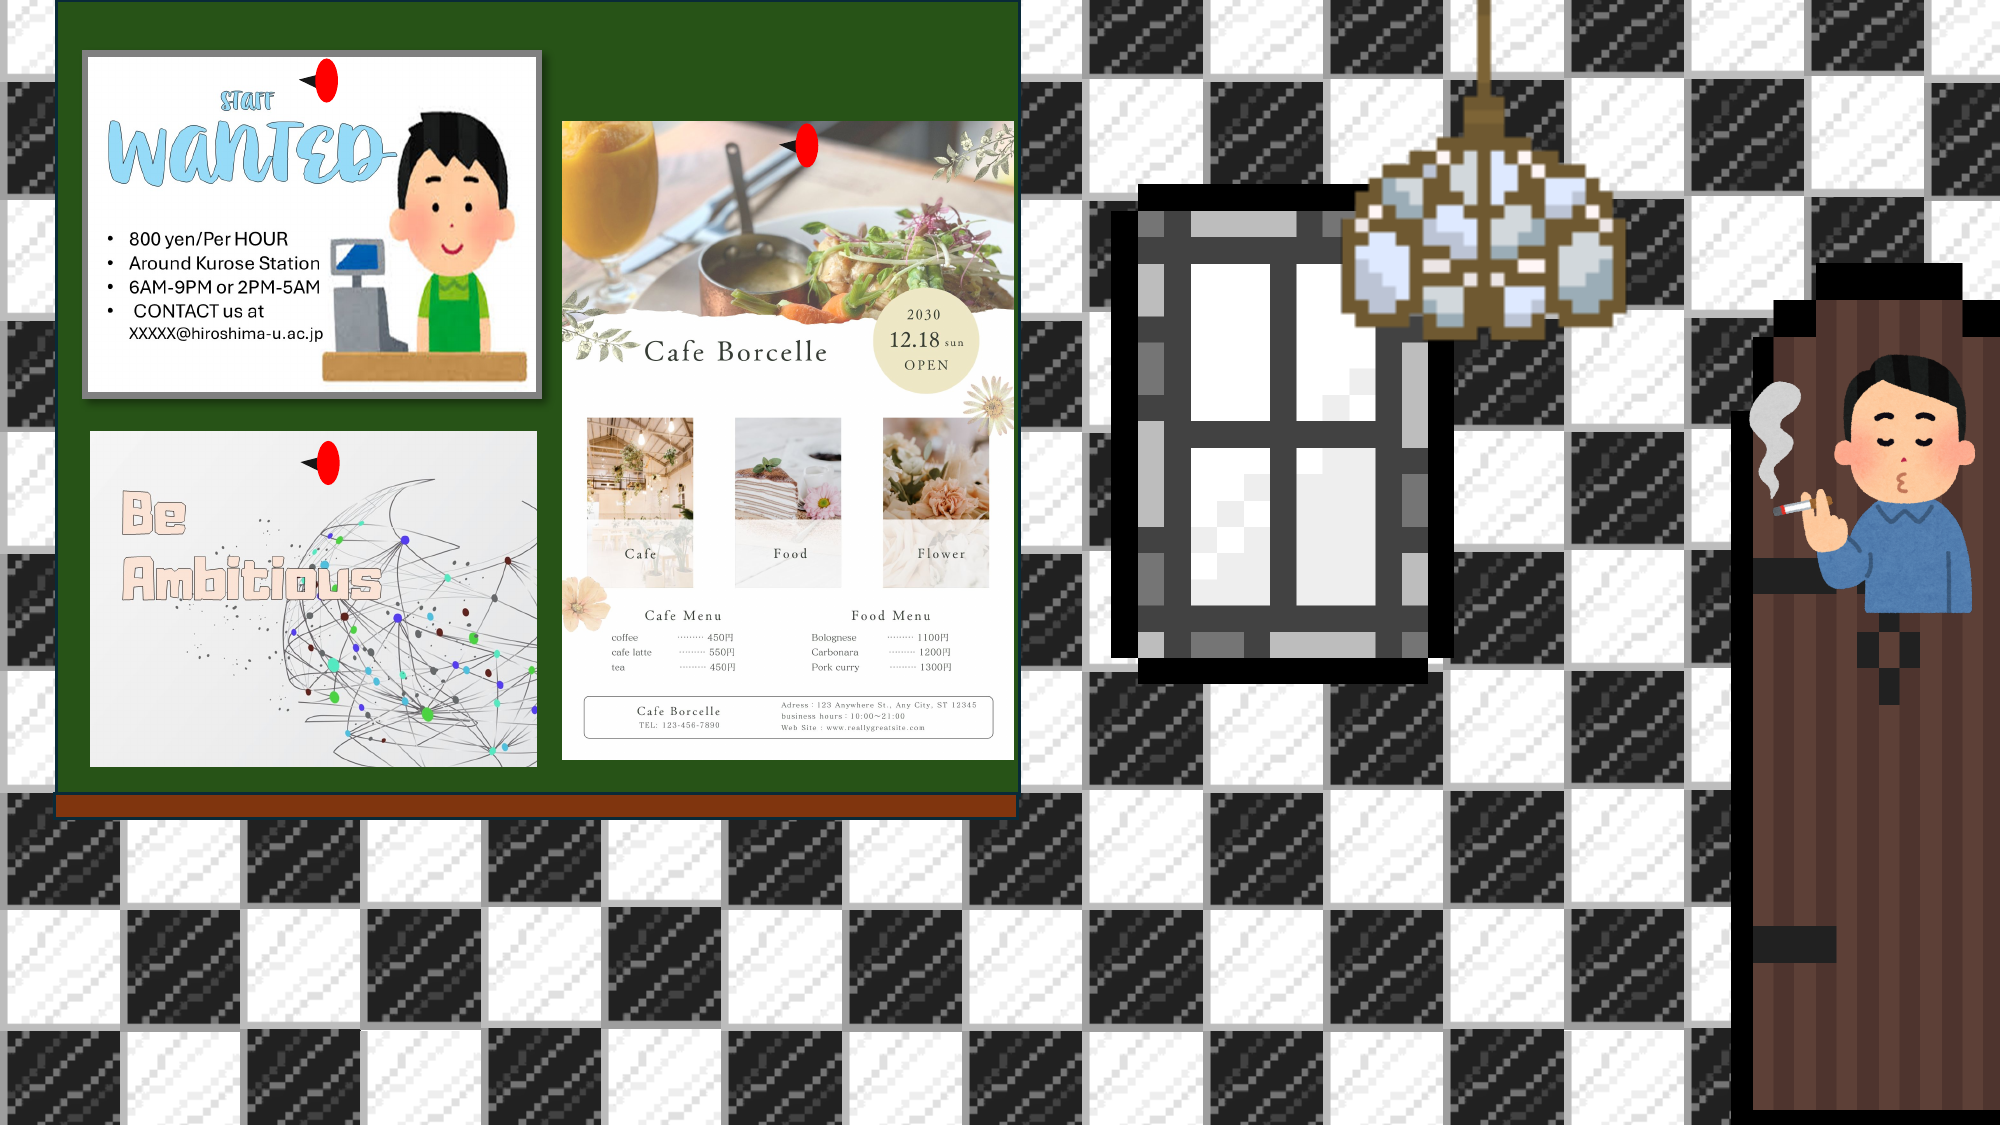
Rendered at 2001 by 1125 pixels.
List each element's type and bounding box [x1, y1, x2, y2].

text_box [779, 122, 819, 169]
picture [0, 0, 2000, 1125]
text_box [299, 57, 339, 104]
text_box [301, 440, 341, 486]
